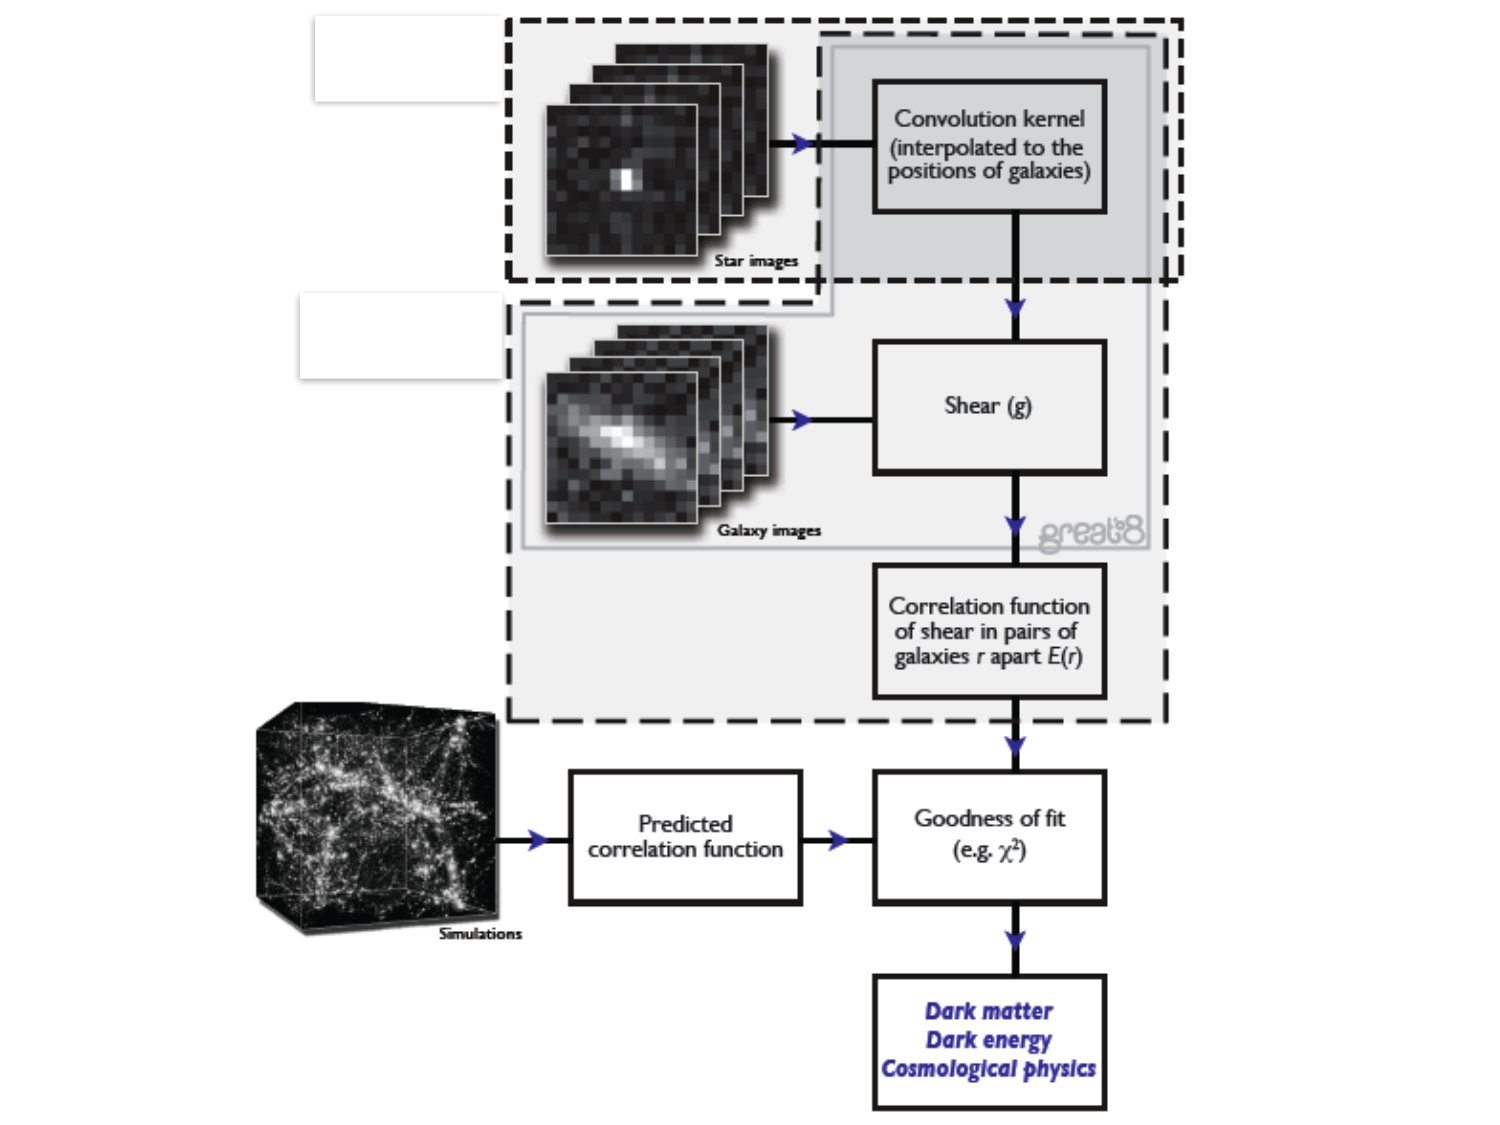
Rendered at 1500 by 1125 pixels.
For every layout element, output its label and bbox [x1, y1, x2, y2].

picture [249, 0, 1194, 1125]
